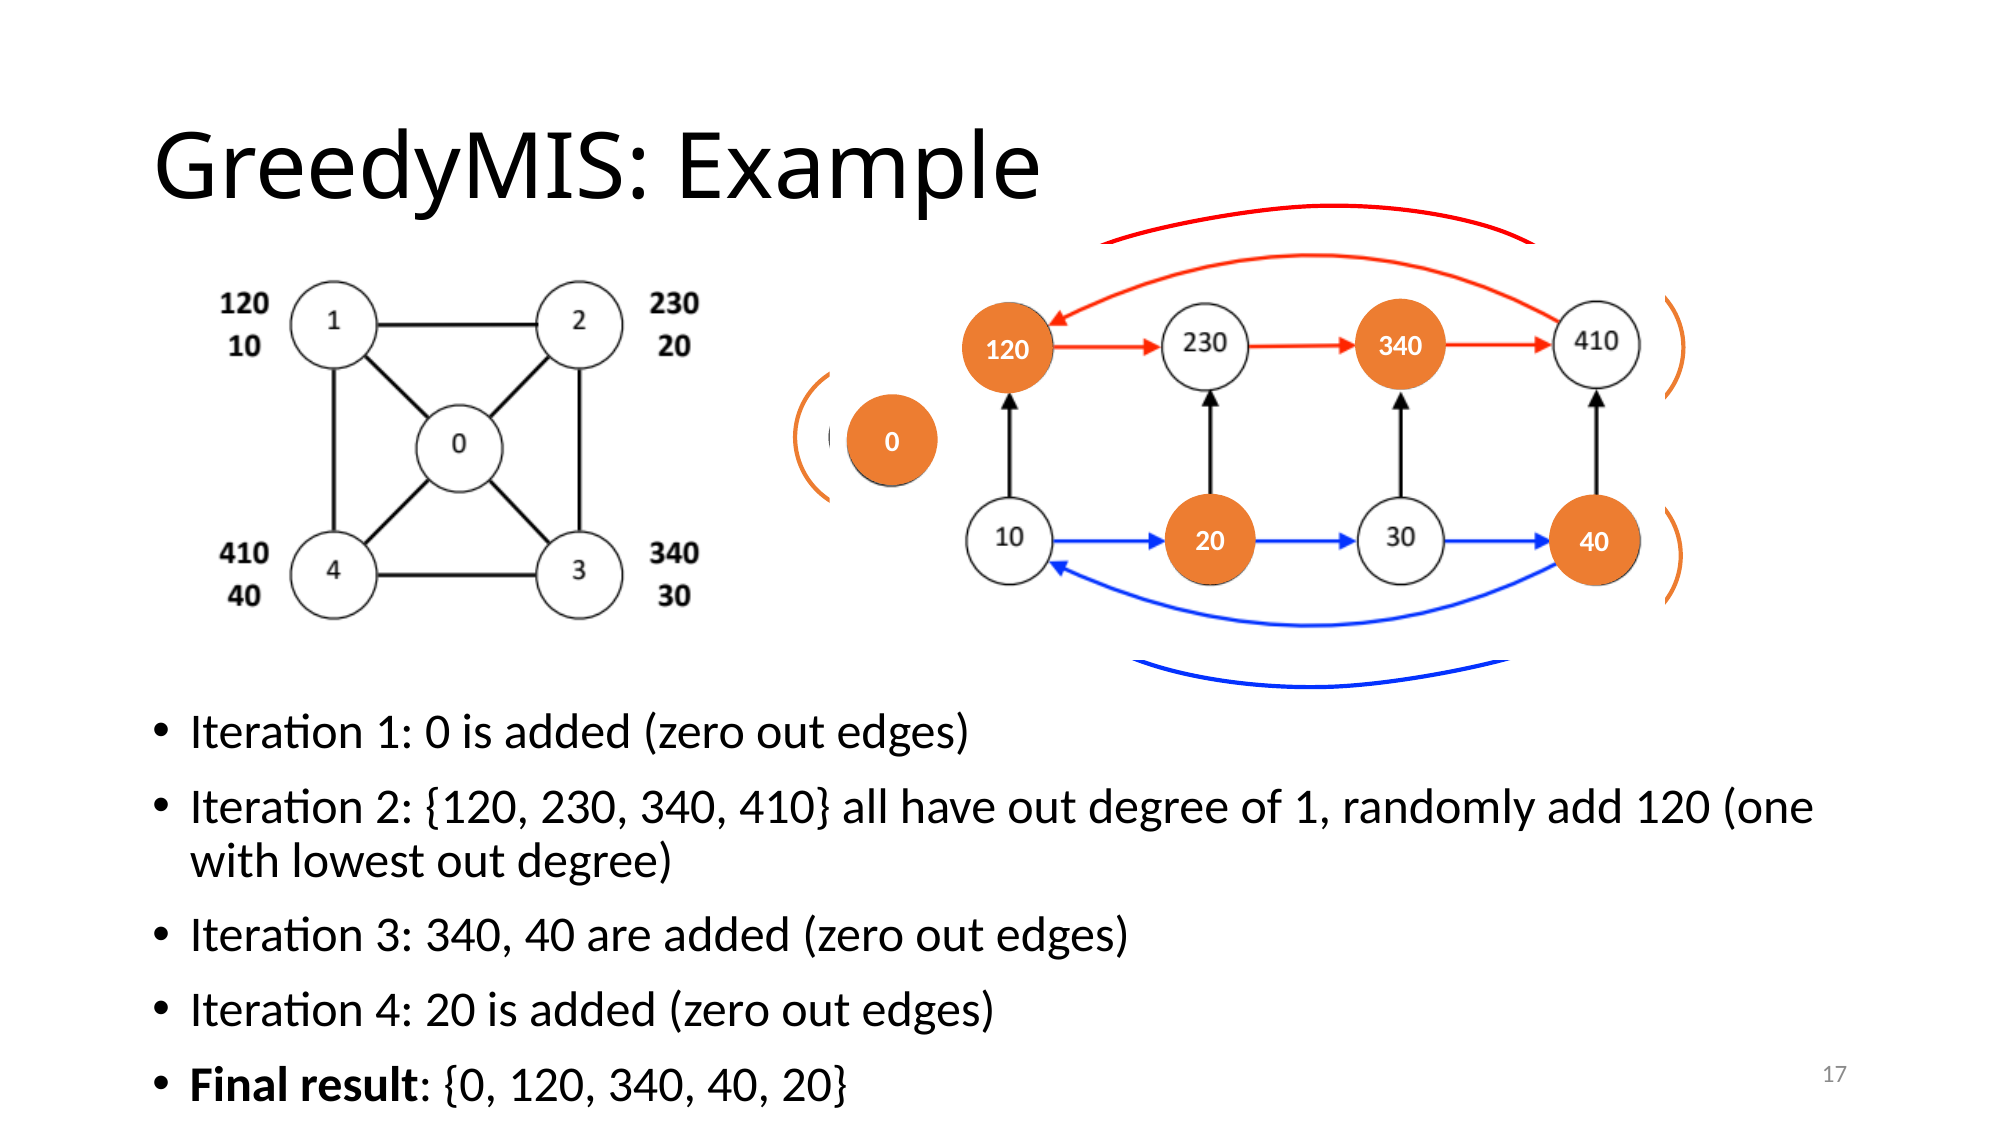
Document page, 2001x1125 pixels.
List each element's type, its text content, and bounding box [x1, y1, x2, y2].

title GreedyMIS: Example [137, 59, 1863, 278]
text_box [1665, 507, 1682, 604]
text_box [829, 244, 1665, 660]
text_box [1134, 660, 1507, 689]
picture [208, 263, 707, 679]
list Iteration 1: 0 is added (zero out edges) Iteration 2: {120, 230, 340, 410} all have out degree of 1, randomly add 120 (one with lowest out degree) Iteration 3: 340, 40 are added (zero out edges) Iteration 4: 20 is added (zero out edges) Final result: {0, 120, 340, 40, 20} [137, 697, 1863, 1007]
text_box [1665, 296, 1685, 399]
text_box [1102, 204, 1534, 244]
slide_number 17 [1412, 1042, 1863, 1103]
text_box [794, 373, 829, 502]
